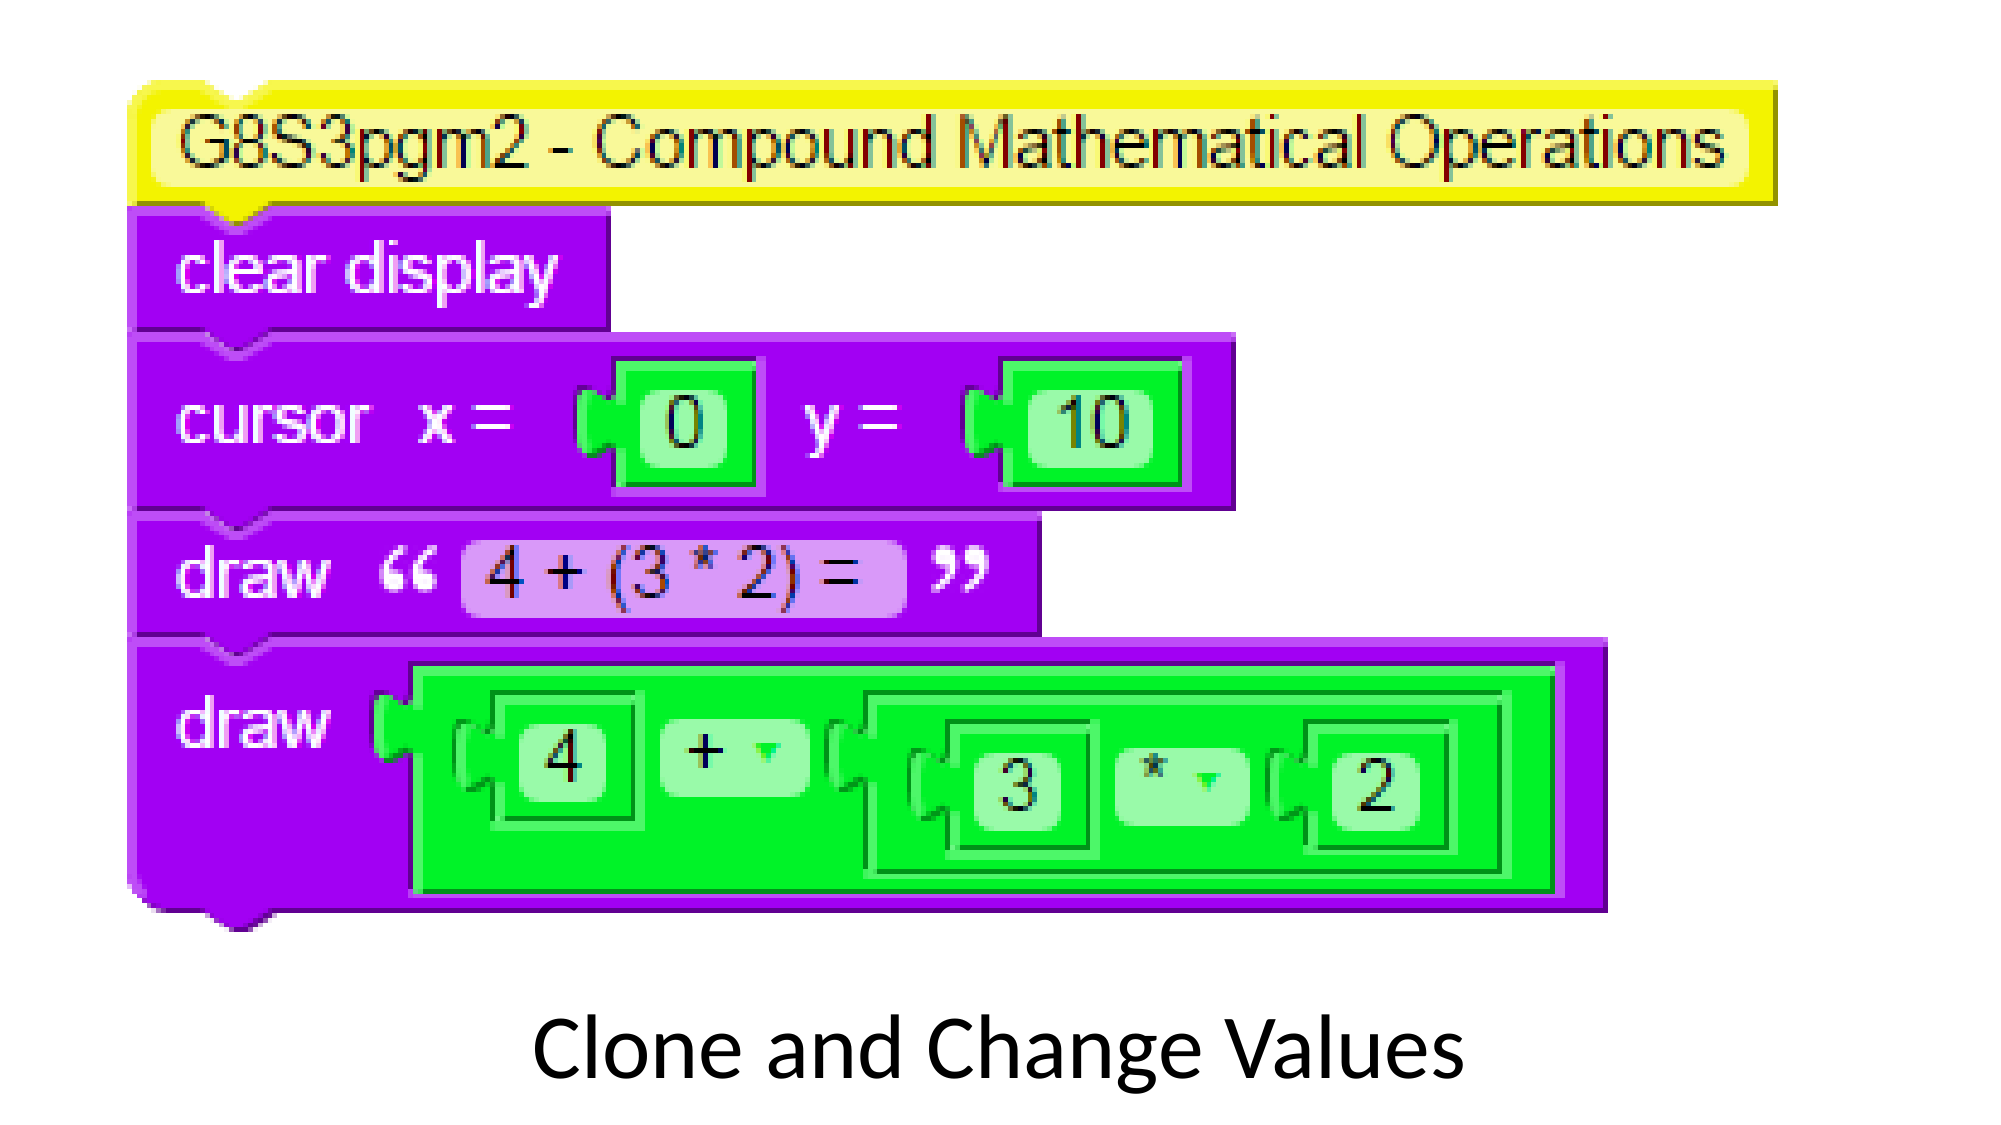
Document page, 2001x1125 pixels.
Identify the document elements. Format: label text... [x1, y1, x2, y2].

picture [45, 8, 1958, 1056]
text_box Clone and Change Values [0, 979, 2000, 1104]
